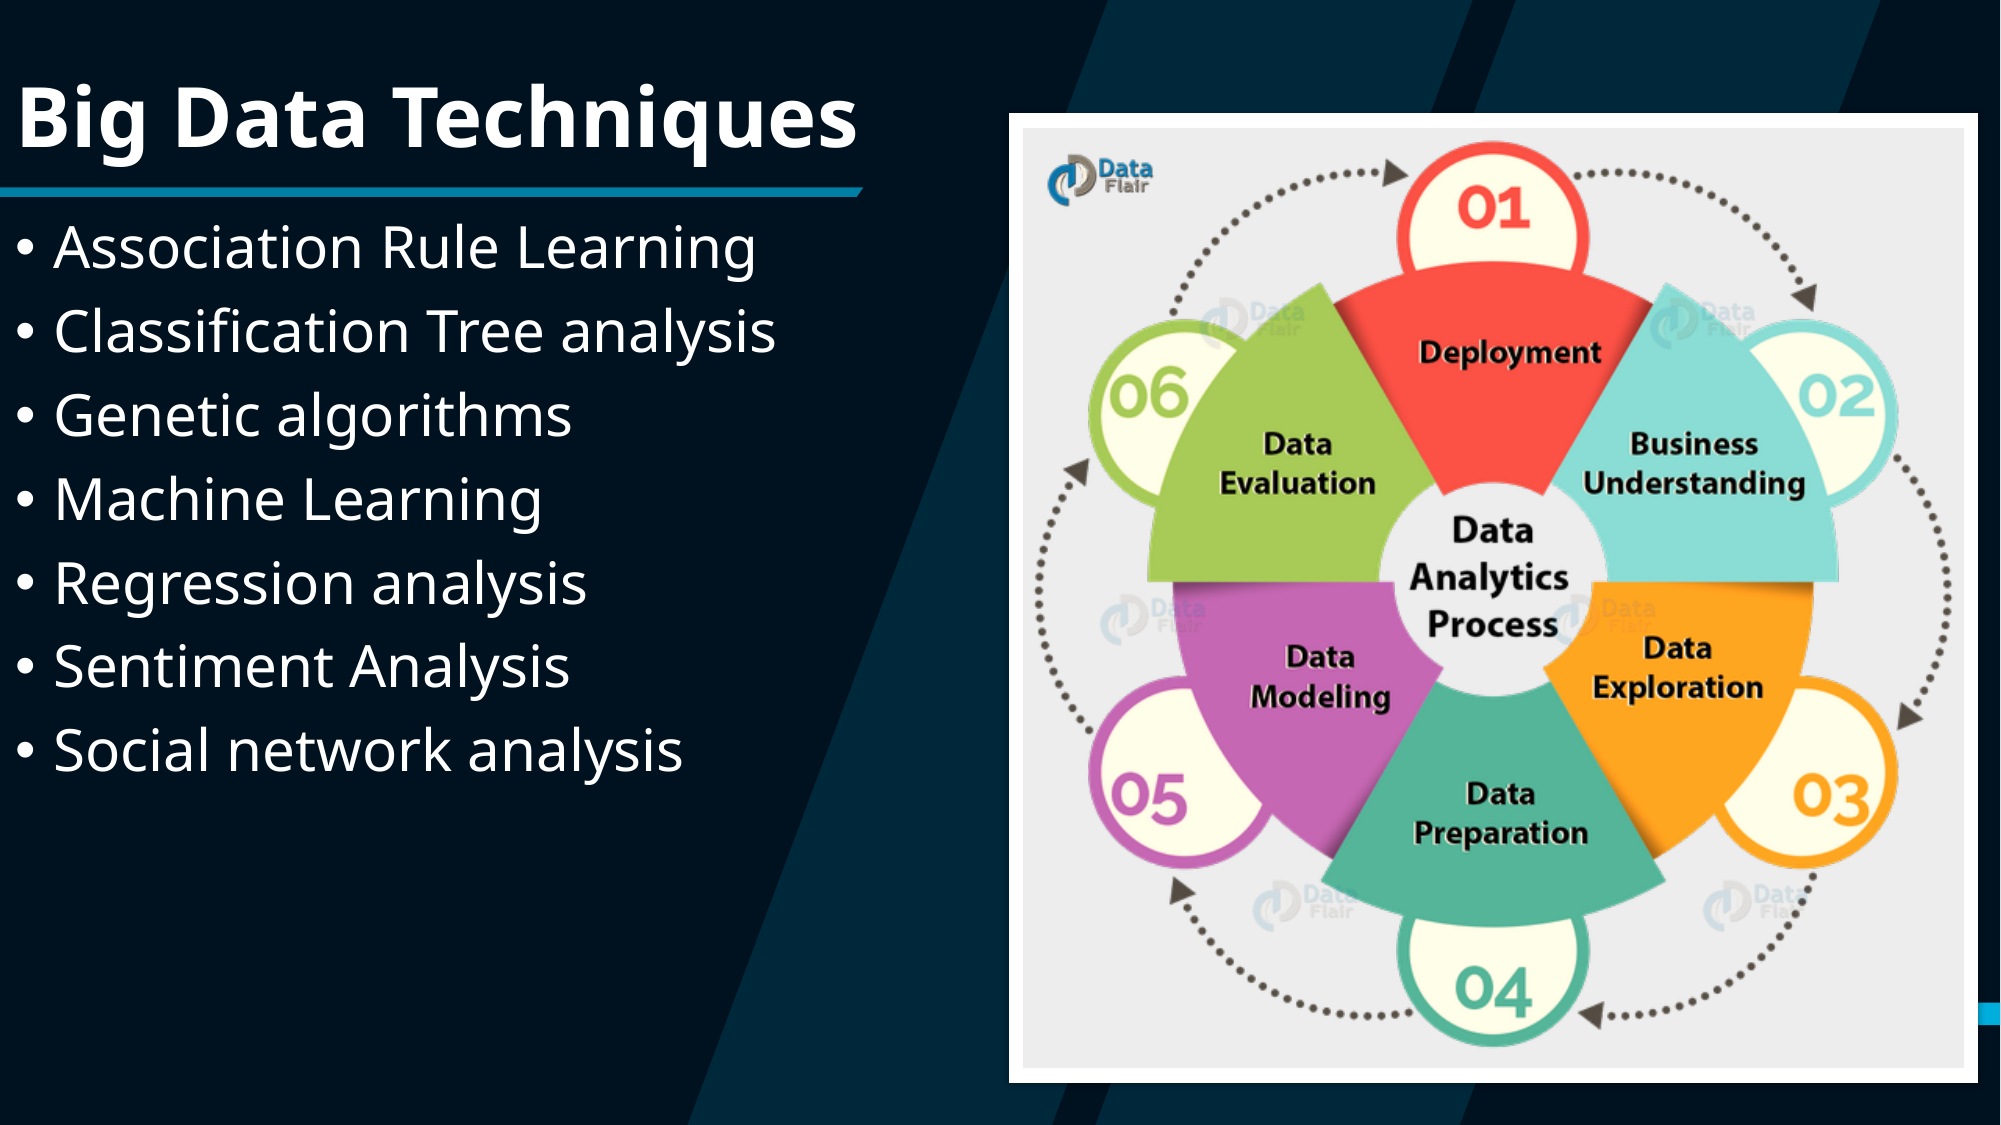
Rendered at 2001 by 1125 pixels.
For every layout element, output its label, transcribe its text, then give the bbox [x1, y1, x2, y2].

title Big Data Techniques [0, 11, 1968, 173]
picture [1023, 127, 1964, 1069]
list Association Rule Learning Classification Tree analysis Genetic algorithms Machine Learning Regression analysis Sentiment Analysis Social network analysis [0, 211, 1003, 985]
